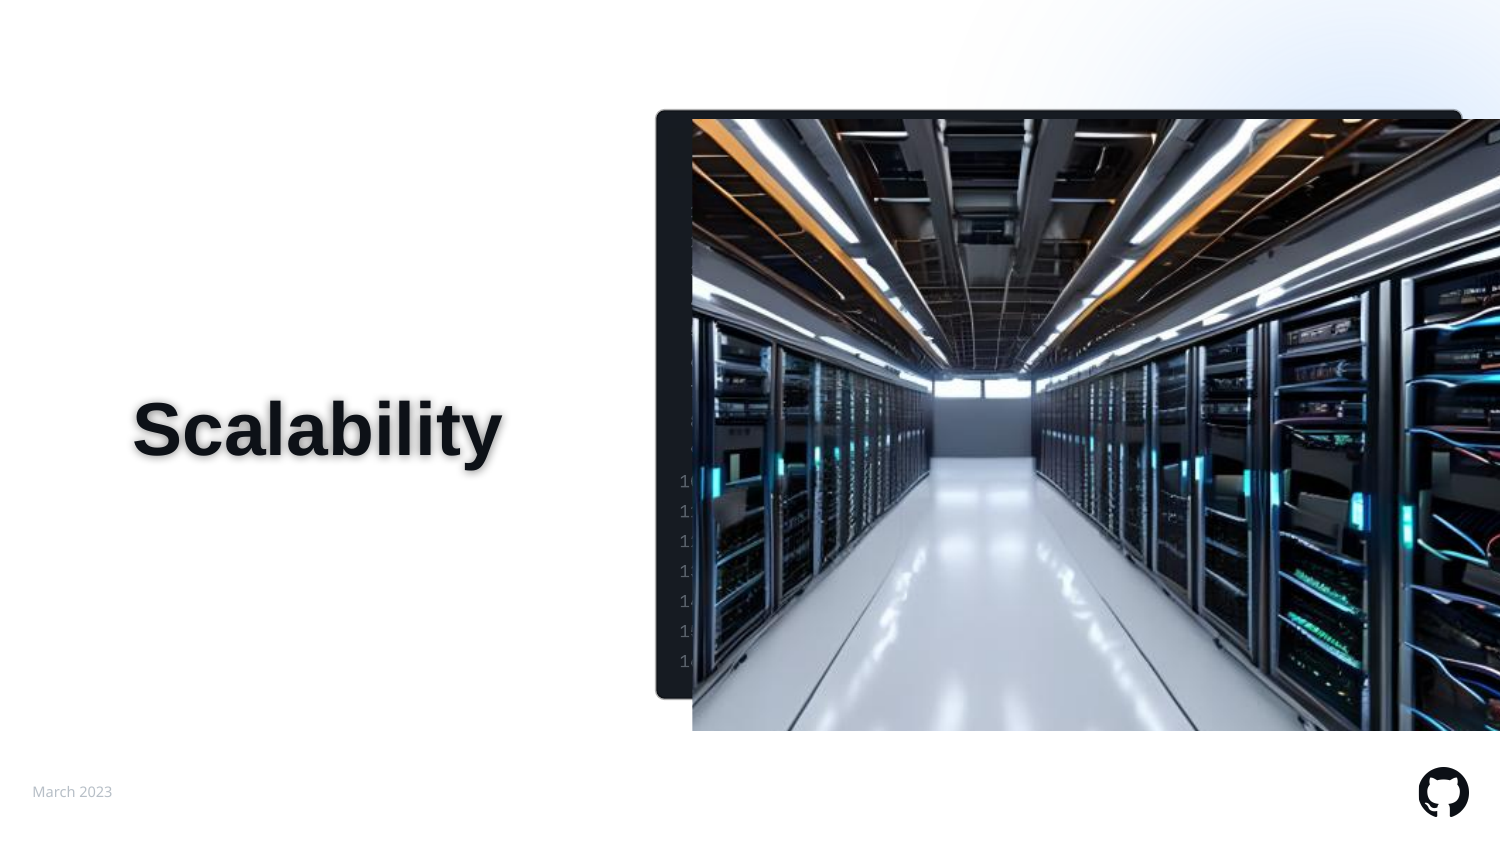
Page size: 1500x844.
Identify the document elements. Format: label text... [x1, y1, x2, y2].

picture [692, 0, 1500, 732]
picture [1418, 767, 1469, 817]
title Scalability [126, 329, 687, 473]
